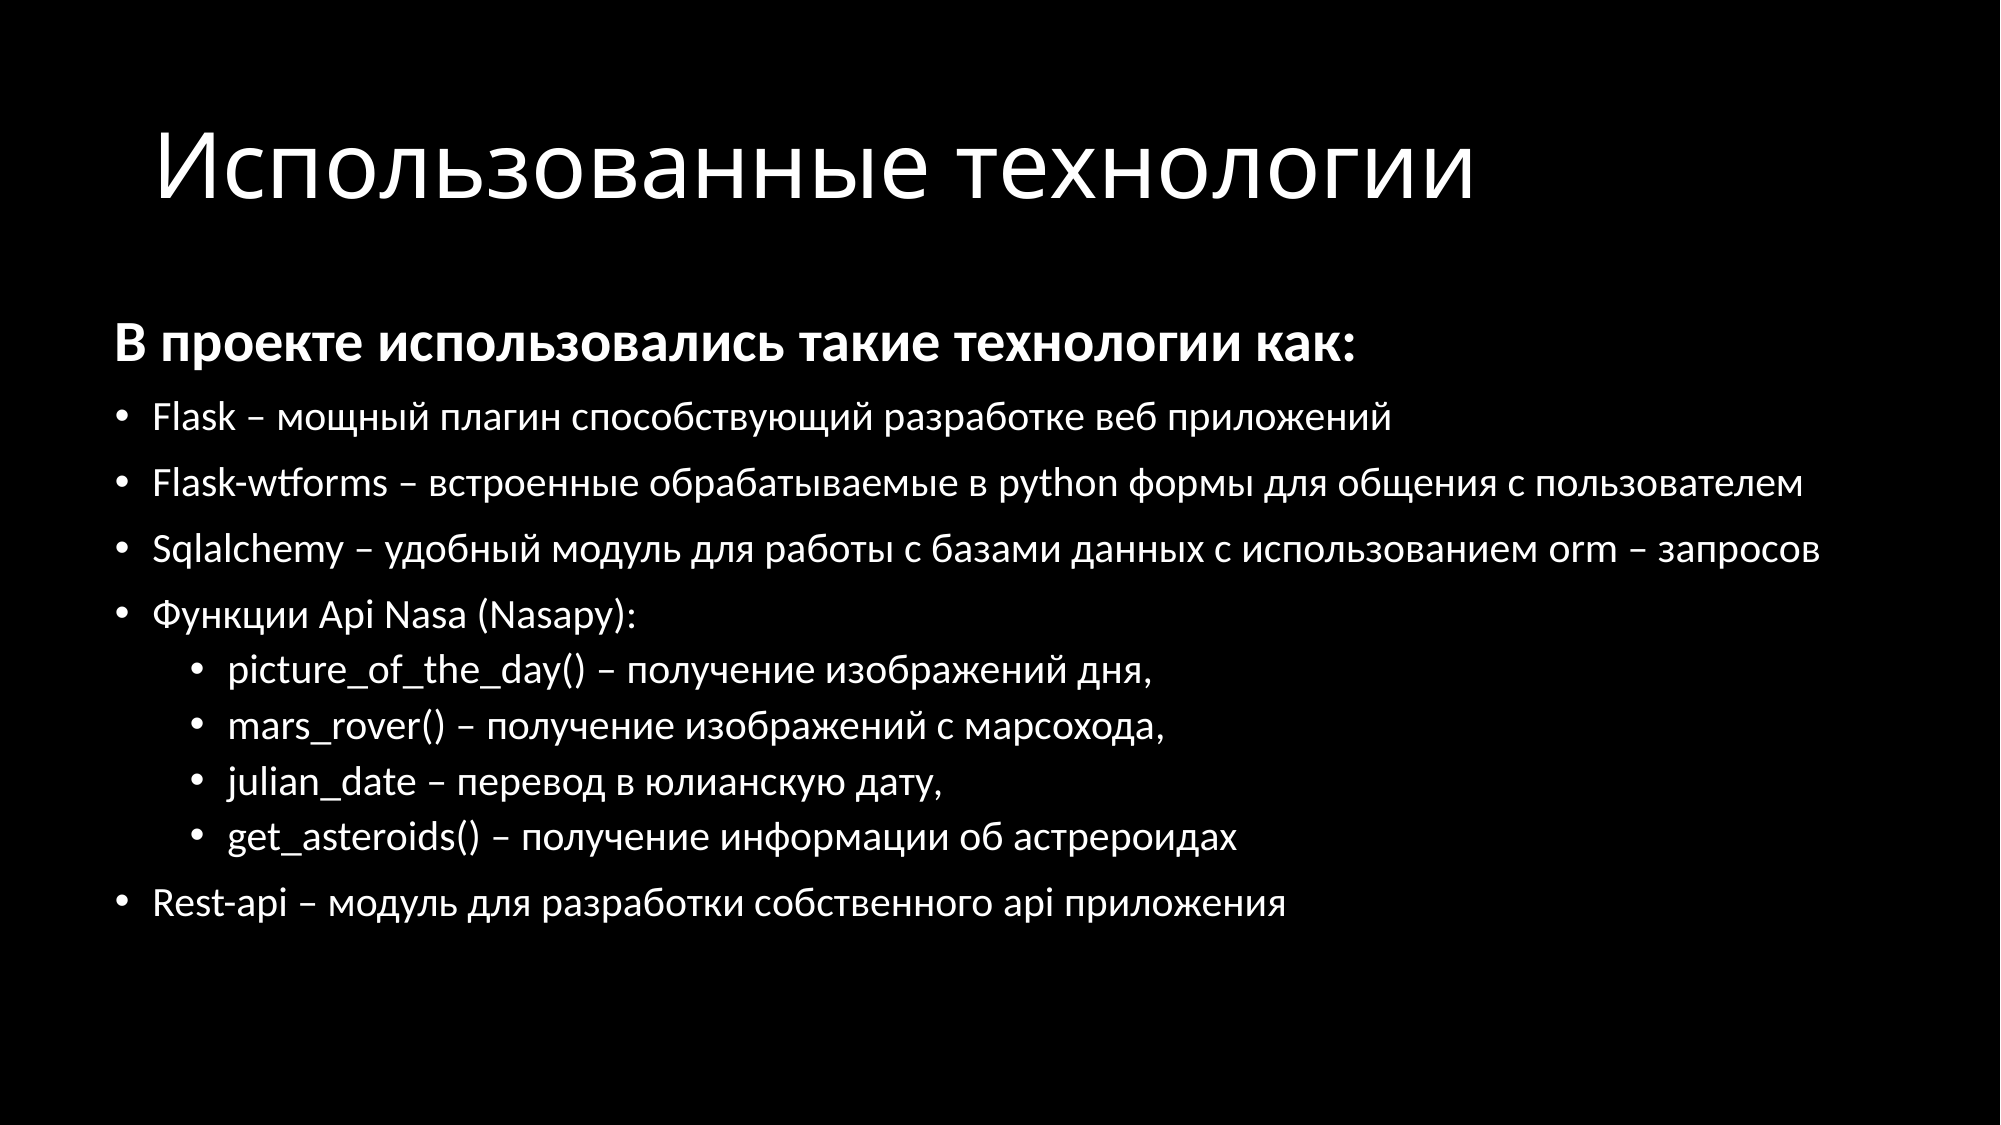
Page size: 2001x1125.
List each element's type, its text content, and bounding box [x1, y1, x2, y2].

title Использованные технологии [137, 59, 1863, 278]
list В проекте использовались такие технологии как: Flask – мощный плагин способствующий разработке веб приложений Flask-wtforms – встроенные обрабатываемые в python формы для общения с пользователем Sqlalchemy – удобный модуль для работы с базами данных с использованием orm – запросов Функции Api Nasa (Nasapy): picture_of_the_day() – получение изображений дня, mars_rover() – получение изображений с марсохода, julian_date – перевод в юлианскую дату, get_asteroids() – получение информации об астрероидах Rest-api – модуль для разработки собственного api приложения [99, 303, 1848, 1067]
